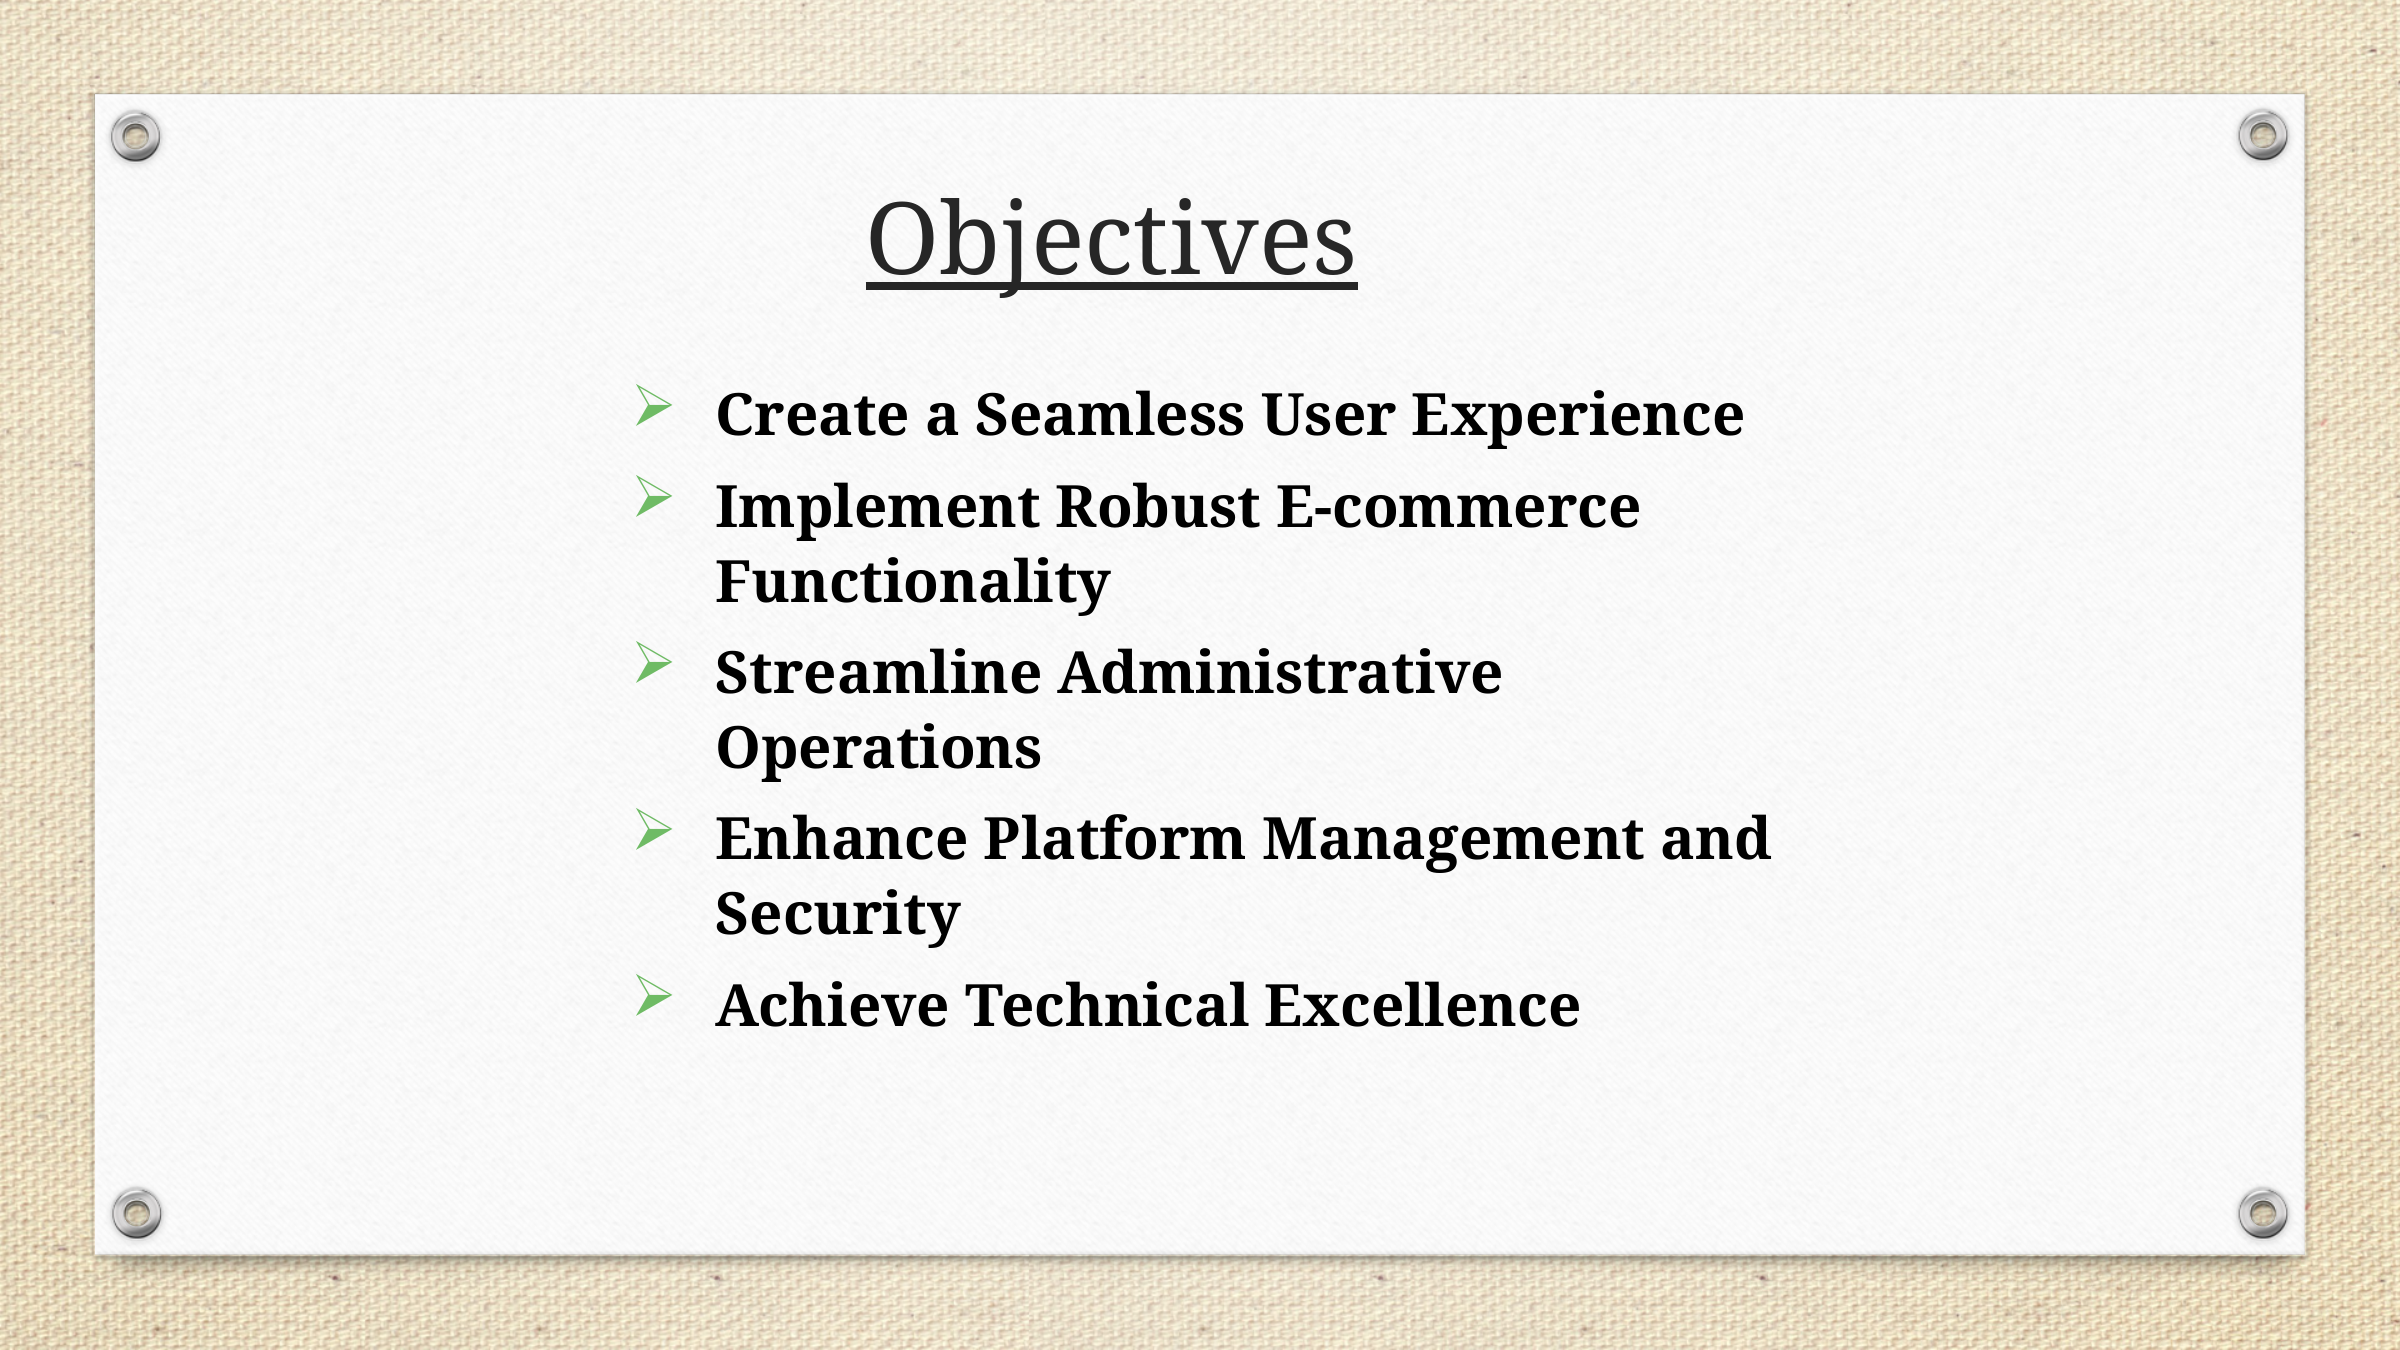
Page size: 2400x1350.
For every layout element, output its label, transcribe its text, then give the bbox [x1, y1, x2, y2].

picture [0, 0, 2400, 1350]
text_box [220, 541, 2213, 1271]
text_box Objectives [330, 160, 1893, 333]
text_box Create a Seamless User Experience Implement Robust E-commerce Functionality Streamline Administrative Operations Enhance Platform Management and Security Achieve Technical Excellence [616, 365, 1817, 1107]
